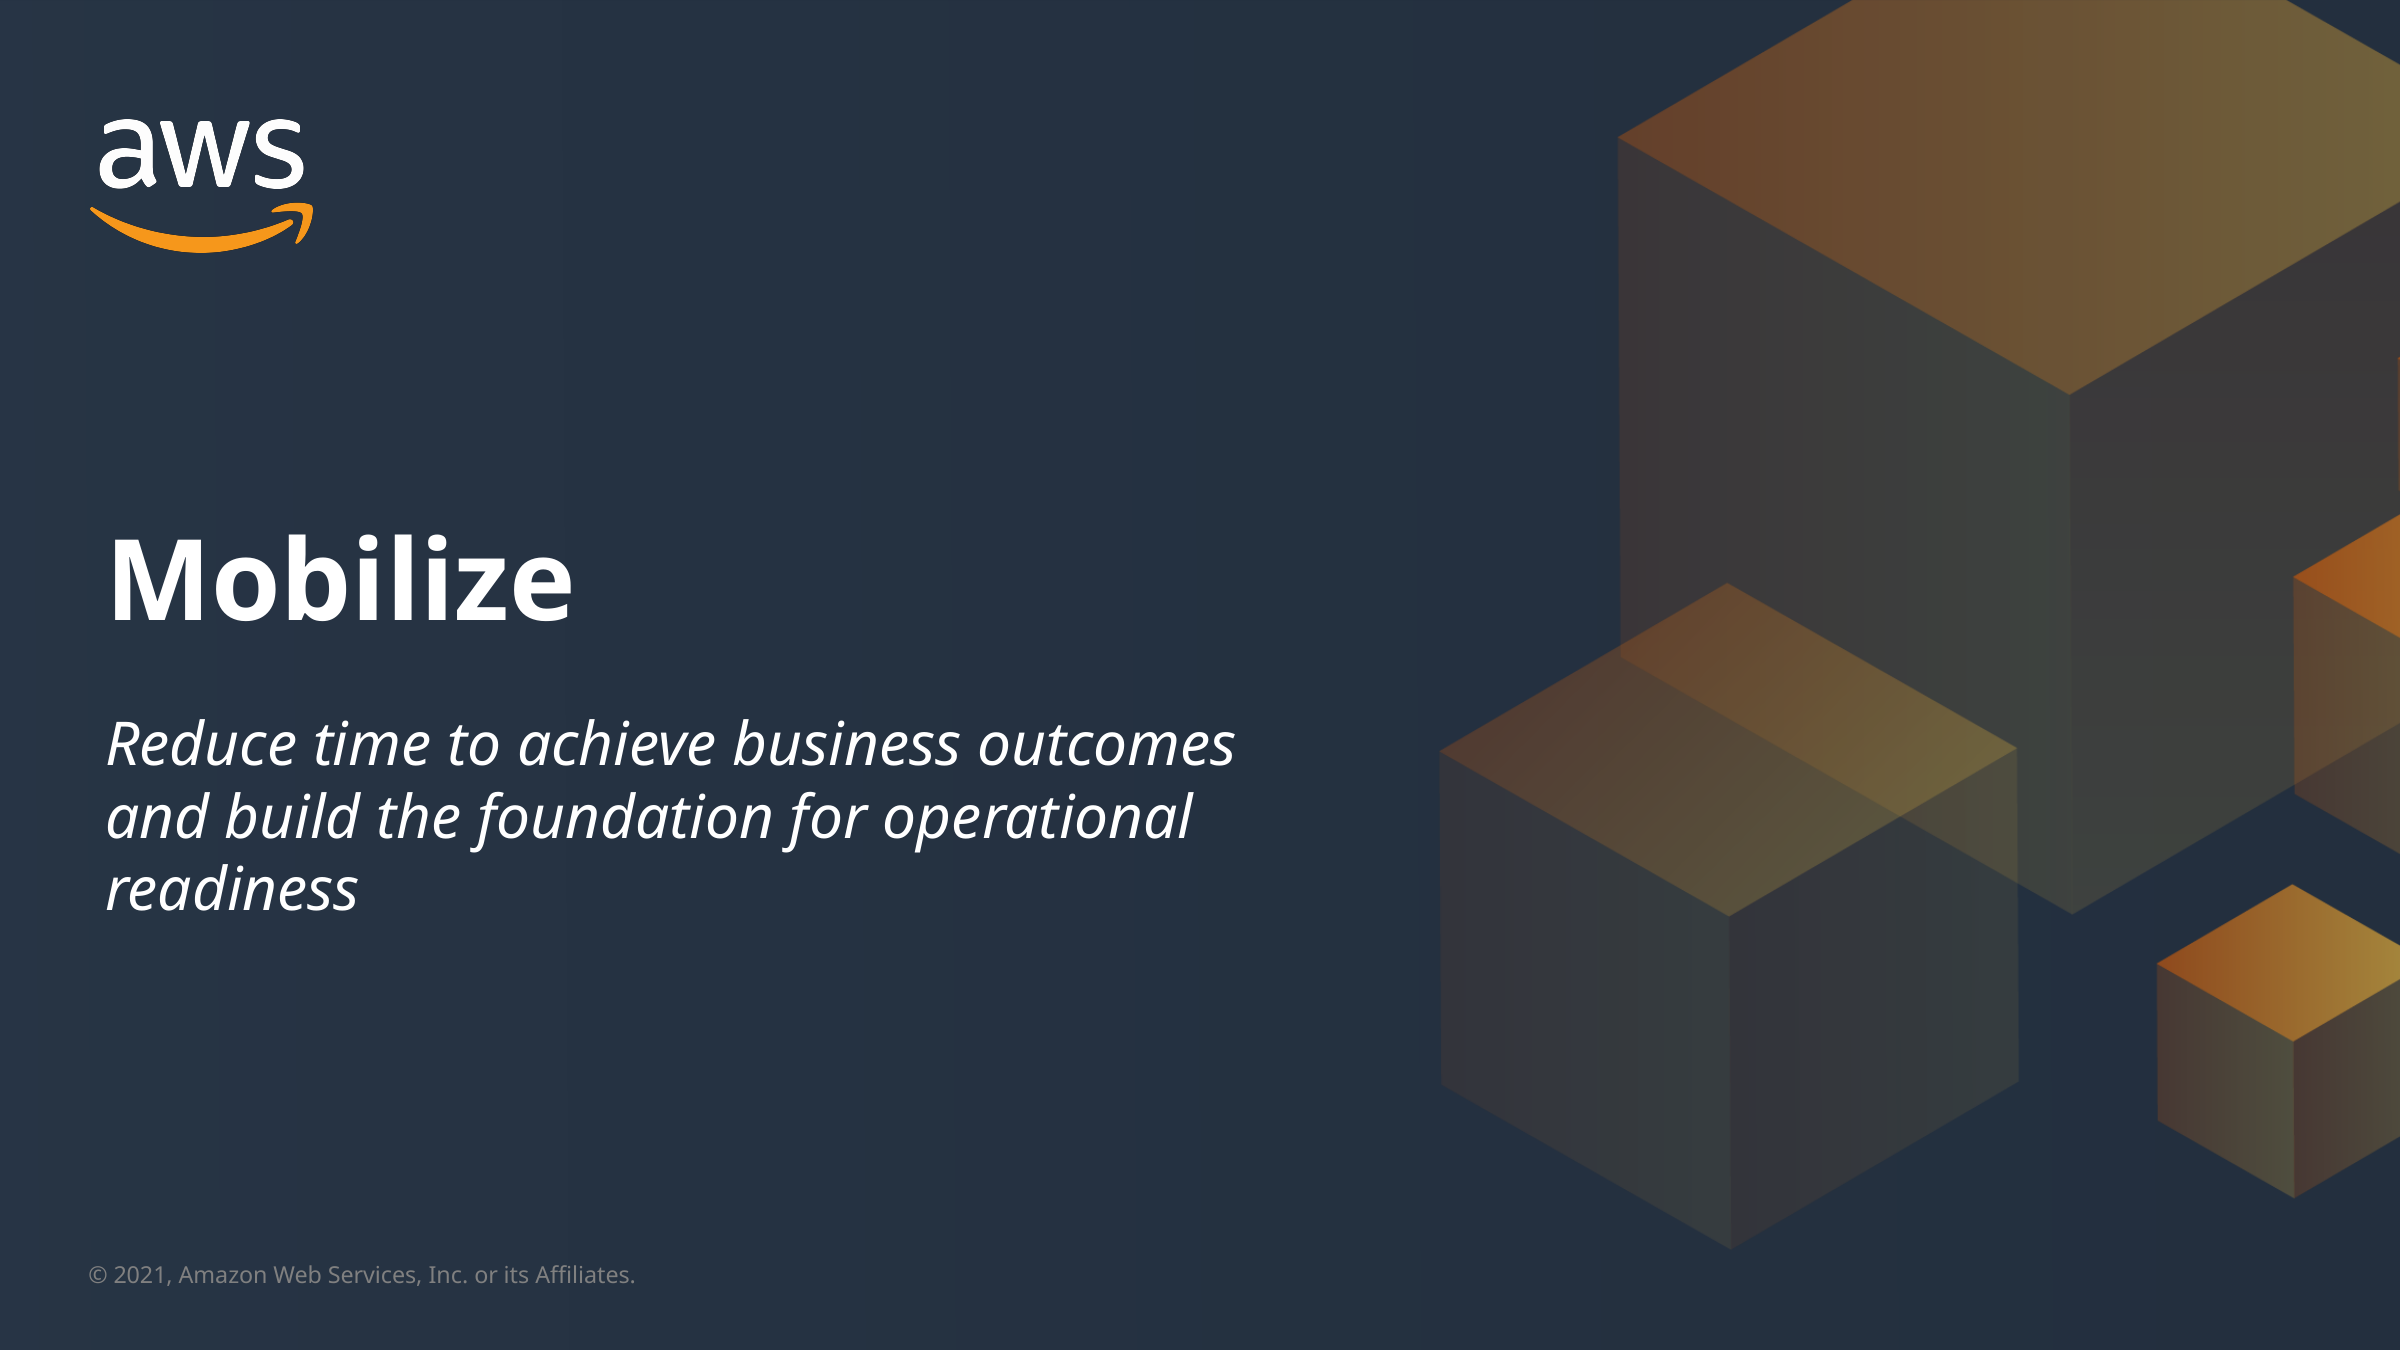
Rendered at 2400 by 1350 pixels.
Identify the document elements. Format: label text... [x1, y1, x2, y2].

list Mobilize [90, 500, 2013, 697]
list Reduce time to achieve business outcomes and build the foundation for operational readiness [90, 697, 1349, 900]
picture [0, 0, 2400, 1350]
